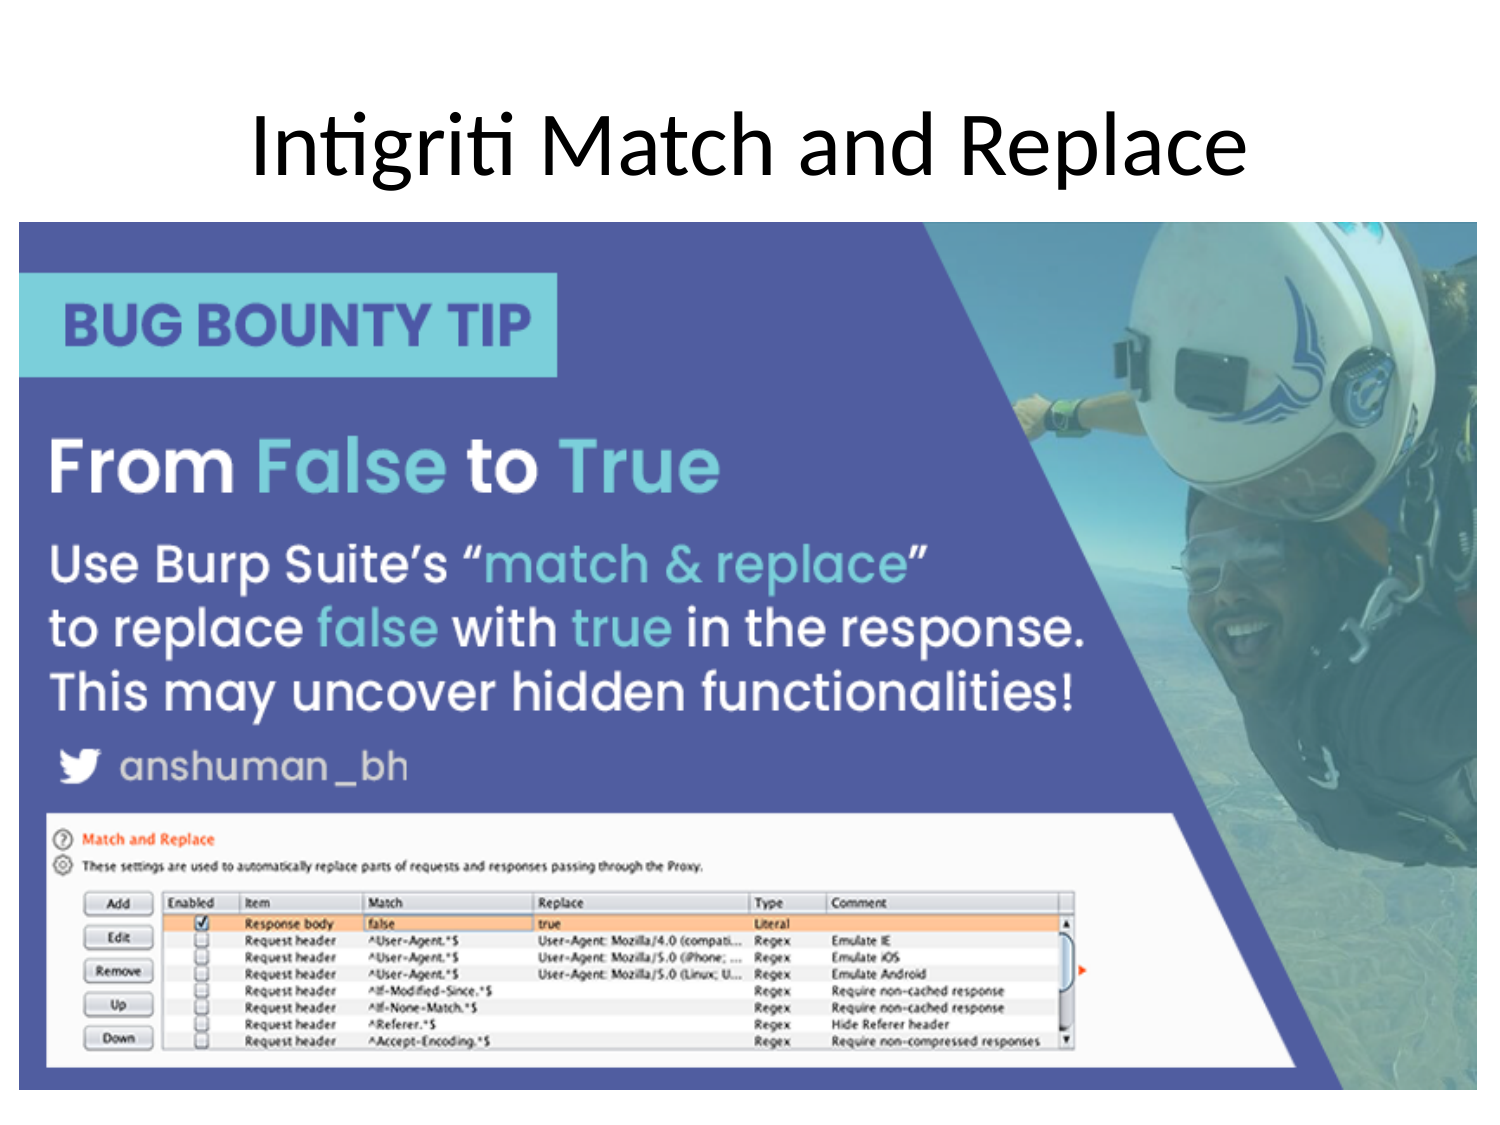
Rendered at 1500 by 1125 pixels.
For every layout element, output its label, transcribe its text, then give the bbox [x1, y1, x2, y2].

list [19, 222, 1477, 1090]
title Intigriti Match and Replace [75, 45, 1425, 220]
